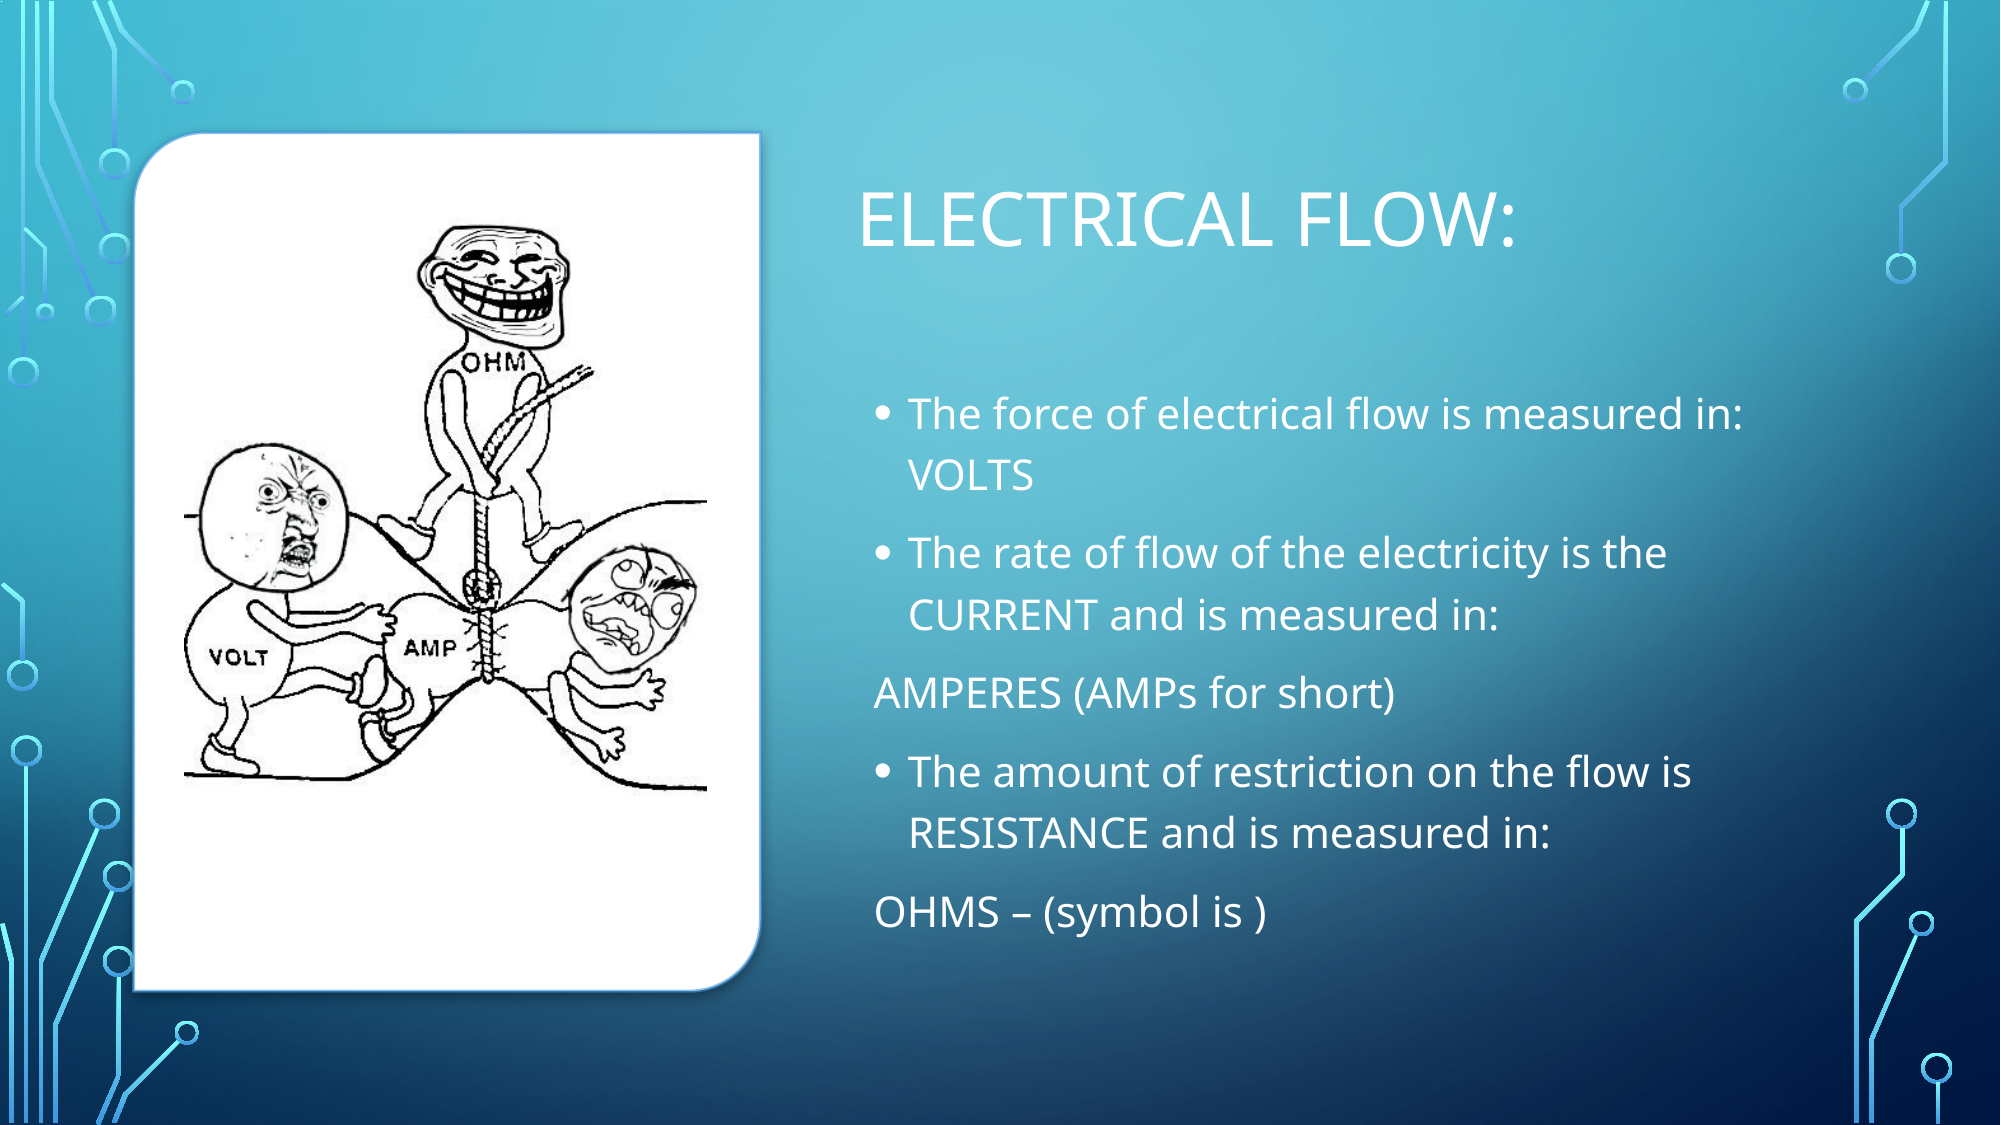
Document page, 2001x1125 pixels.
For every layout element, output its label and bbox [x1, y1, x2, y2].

list [184, 217, 707, 907]
picture [0, 0, 2000, 1125]
